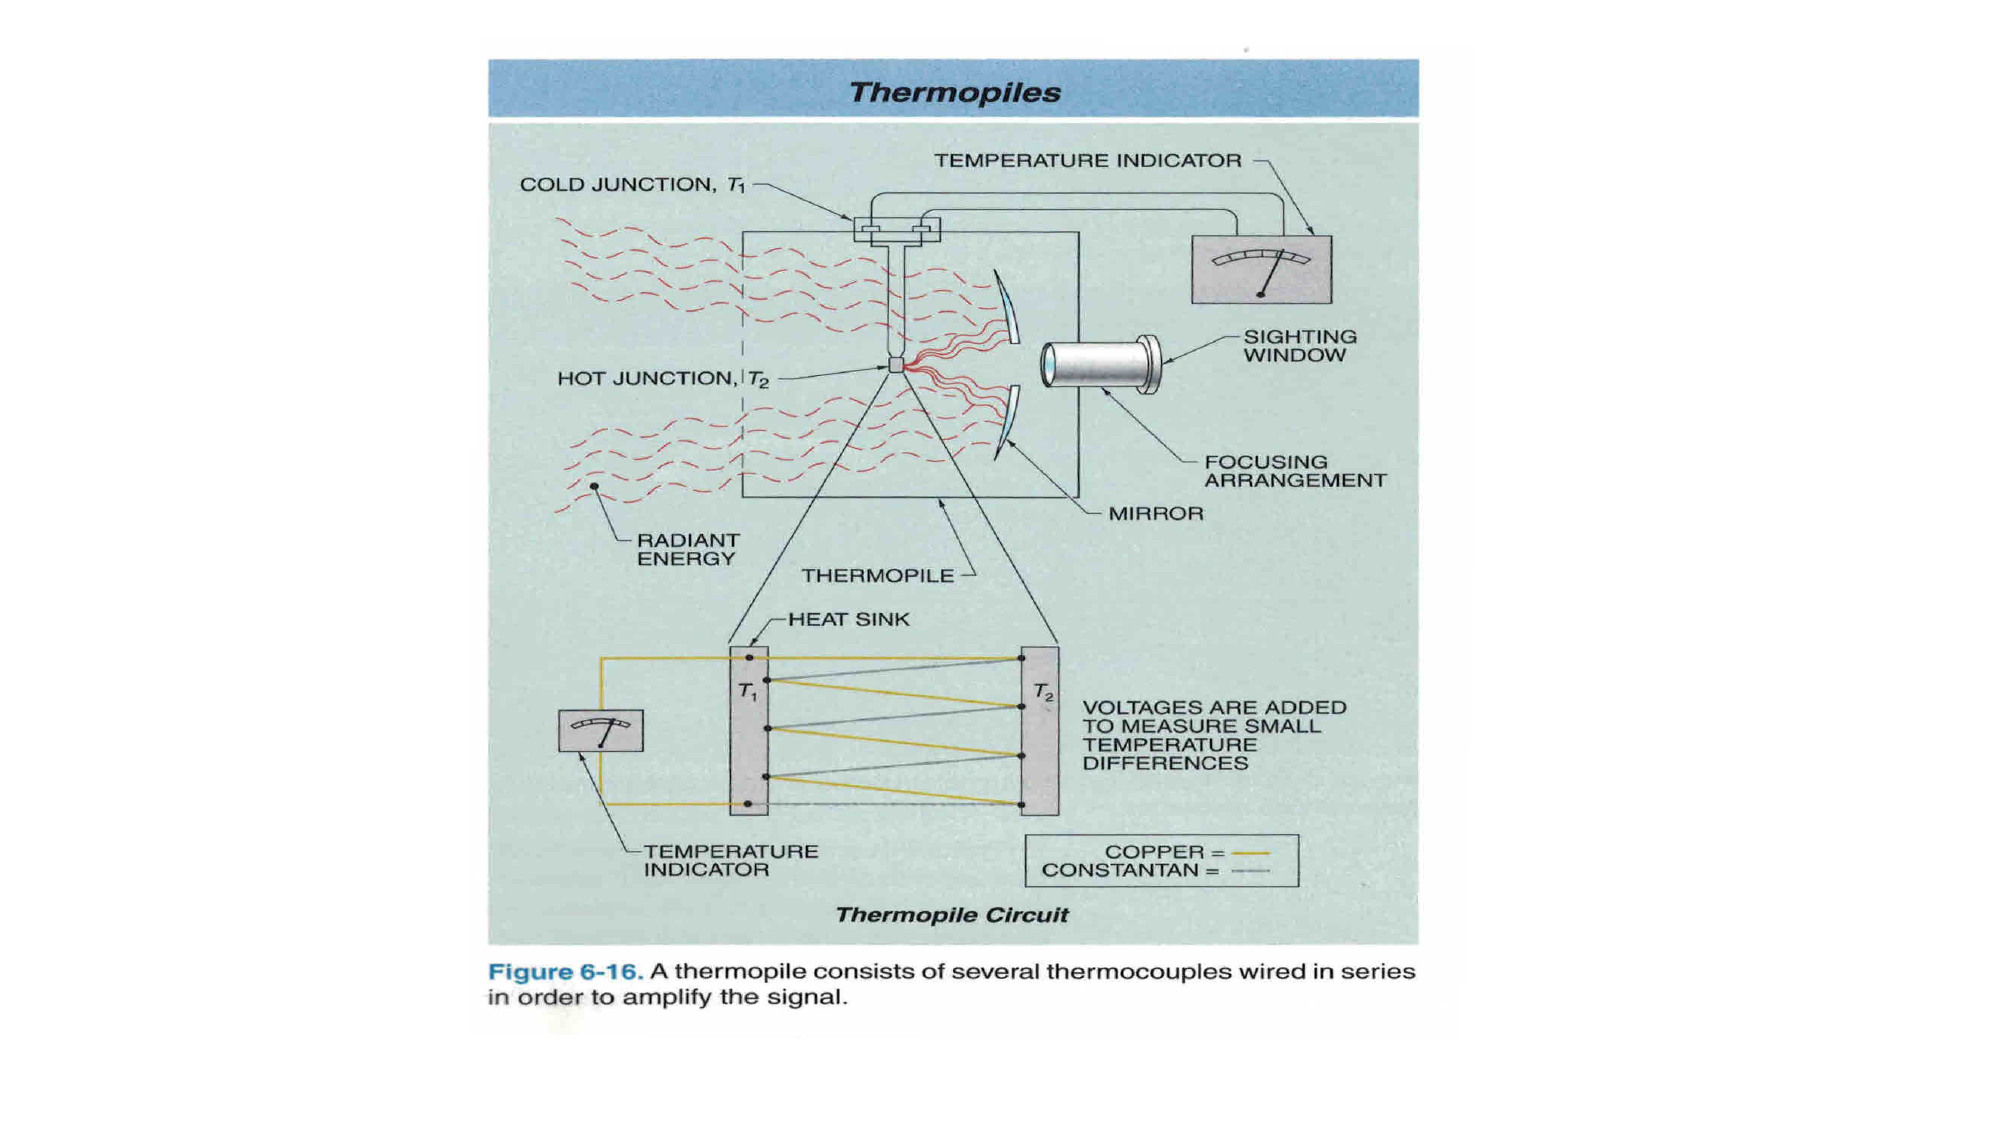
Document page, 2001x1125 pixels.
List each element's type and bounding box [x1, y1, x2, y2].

picture [469, 38, 1475, 1040]
